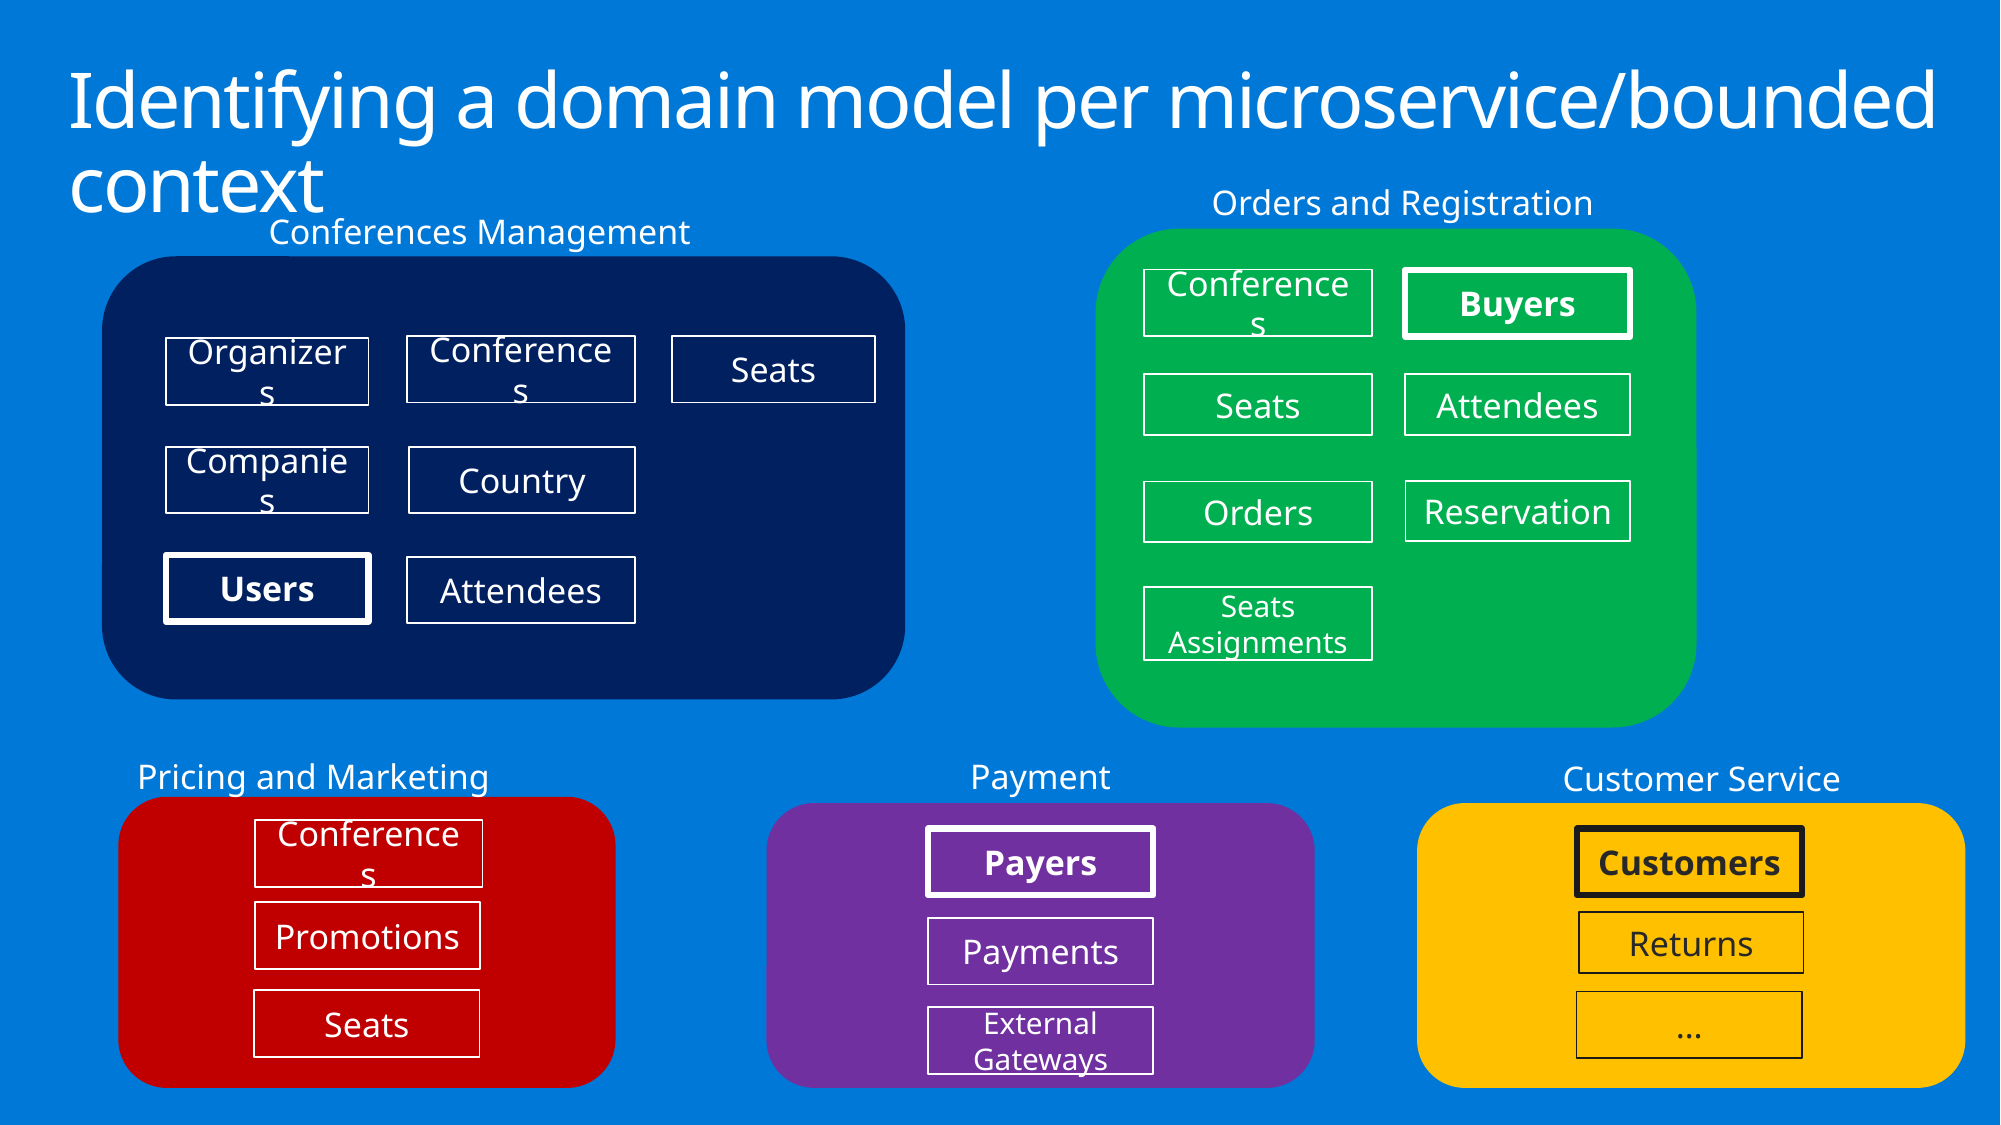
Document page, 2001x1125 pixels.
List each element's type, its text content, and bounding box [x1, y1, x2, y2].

text_box Payments [927, 917, 1154, 985]
text_box Payers [927, 828, 1154, 896]
text_box Seats [253, 989, 480, 1058]
text_box [765, 804, 1316, 1089]
text_box Seats Assignments [1143, 586, 1373, 661]
text_box External Gateways [927, 1006, 1154, 1075]
text_box Conferences [406, 335, 636, 403]
text_box Seats [671, 335, 876, 403]
text_box [101, 259, 907, 701]
text_box Buyers [1404, 269, 1631, 337]
text_box [117, 804, 617, 1089]
text_box Organizers [165, 337, 369, 406]
text_box Conferences [254, 819, 483, 888]
text_box Attendees [1404, 373, 1631, 436]
text_box Orders and Registration [1154, 174, 1652, 230]
text_box Attendees [406, 556, 636, 624]
text_box Conferences [1143, 269, 1373, 337]
text_box Reservation [1405, 480, 1631, 542]
text_box [1416, 803, 1967, 1089]
text_box Promotions [254, 901, 481, 970]
text_box Conferences Management [102, 203, 858, 259]
text_box Companies [165, 446, 369, 514]
text_box Users [165, 554, 369, 623]
text_box Seats [1143, 373, 1373, 436]
text_box Customer Service [1453, 750, 1951, 806]
text_box Customers [1576, 828, 1803, 896]
text_box Payment [792, 748, 1290, 804]
text_box Returns [1578, 911, 1804, 974]
title Identifying a domain model per microservice/bounded context [44, 47, 2000, 196]
text_box Country [408, 446, 636, 514]
text_box … [1576, 991, 1803, 1059]
text_box [1095, 230, 1697, 728]
text_box Orders [1143, 481, 1373, 543]
text_box Pricing and Marketing [122, 747, 595, 804]
